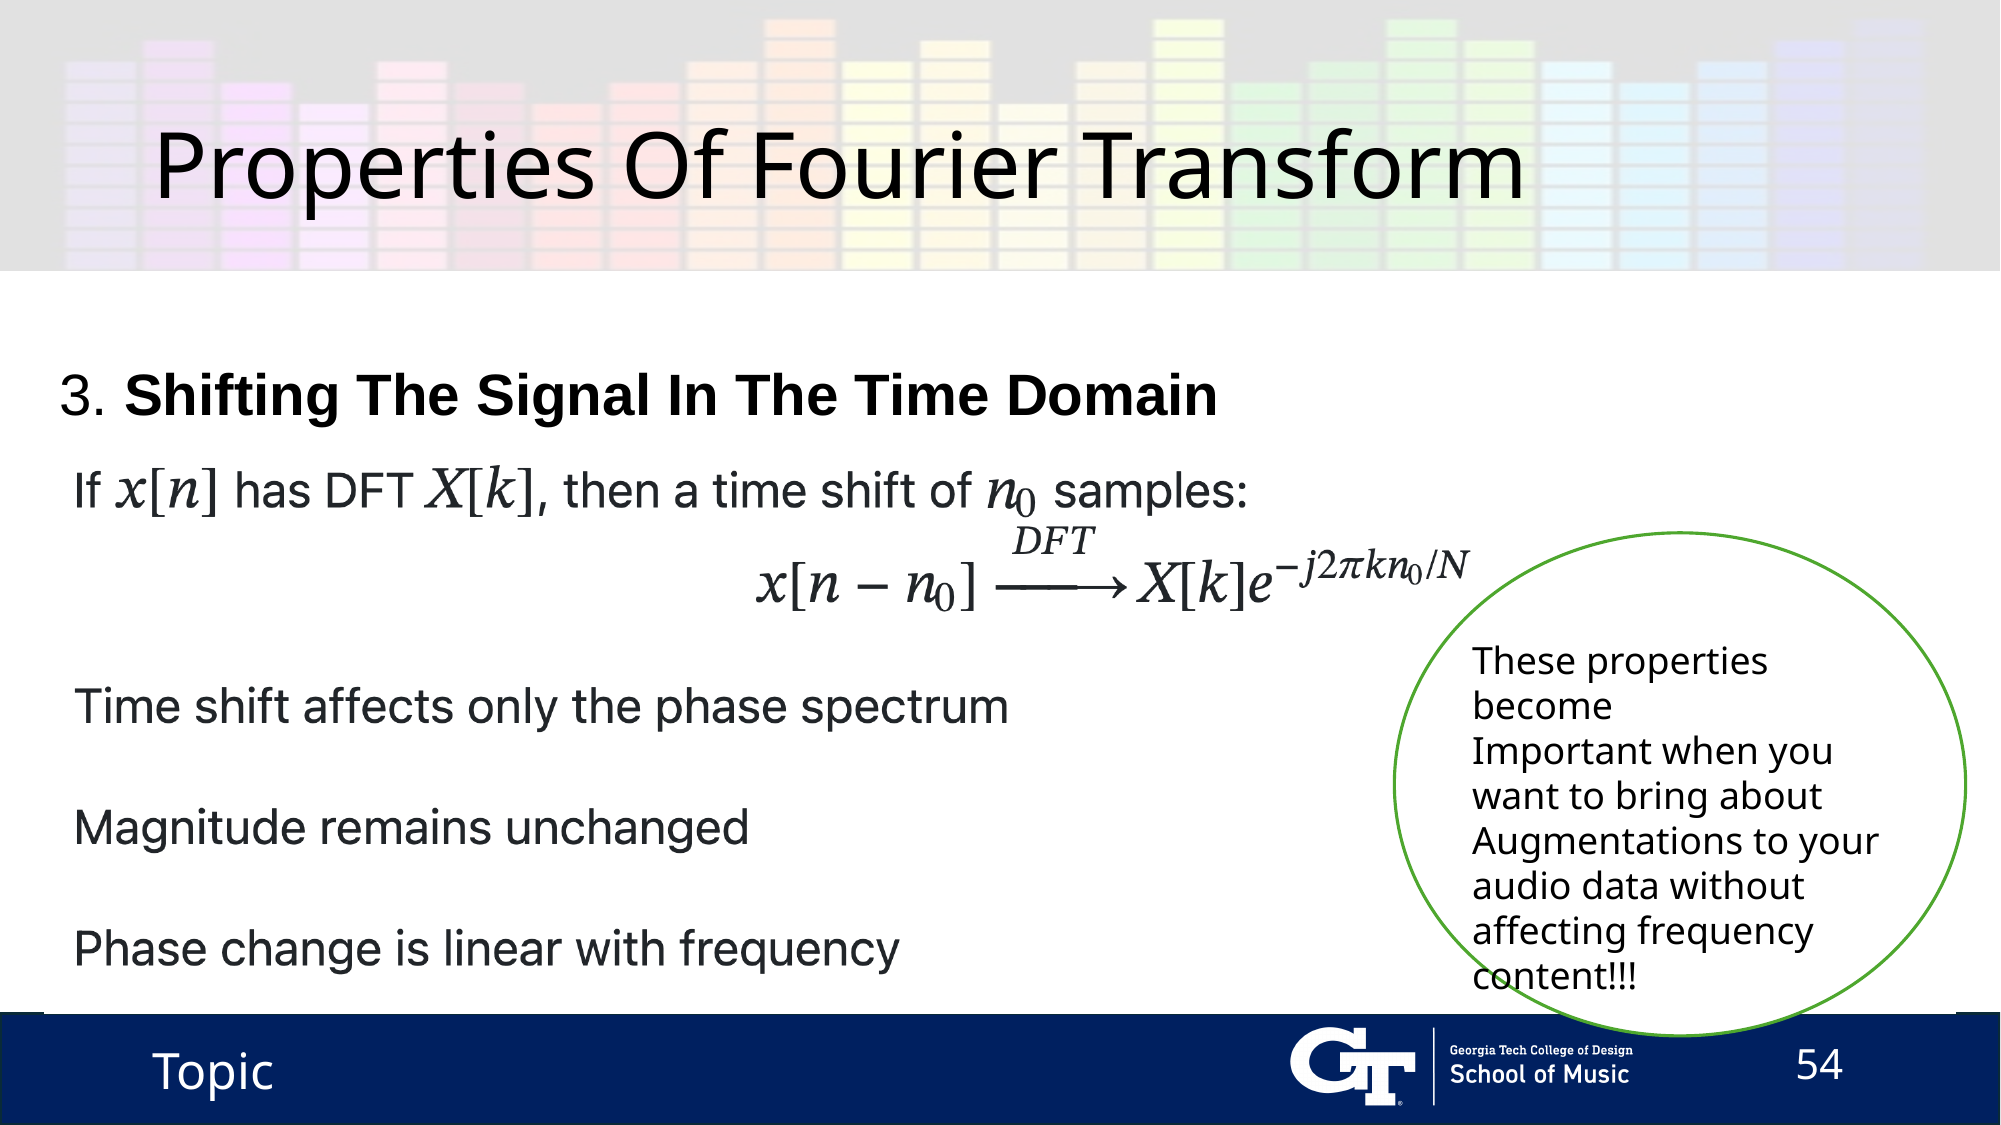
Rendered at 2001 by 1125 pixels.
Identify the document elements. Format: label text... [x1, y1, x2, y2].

list 3. Shifting The Signal In The Time Domain [44, 277, 1859, 434]
slide_number 54 [1690, 1030, 1859, 1103]
footer Topic [137, 1014, 1288, 1125]
picture [43, 434, 1957, 1125]
text_box [1559, 1014, 1801, 1038]
text_box [1957, 717, 1968, 852]
title Properties Of Fourier Transform [137, 59, 1863, 278]
